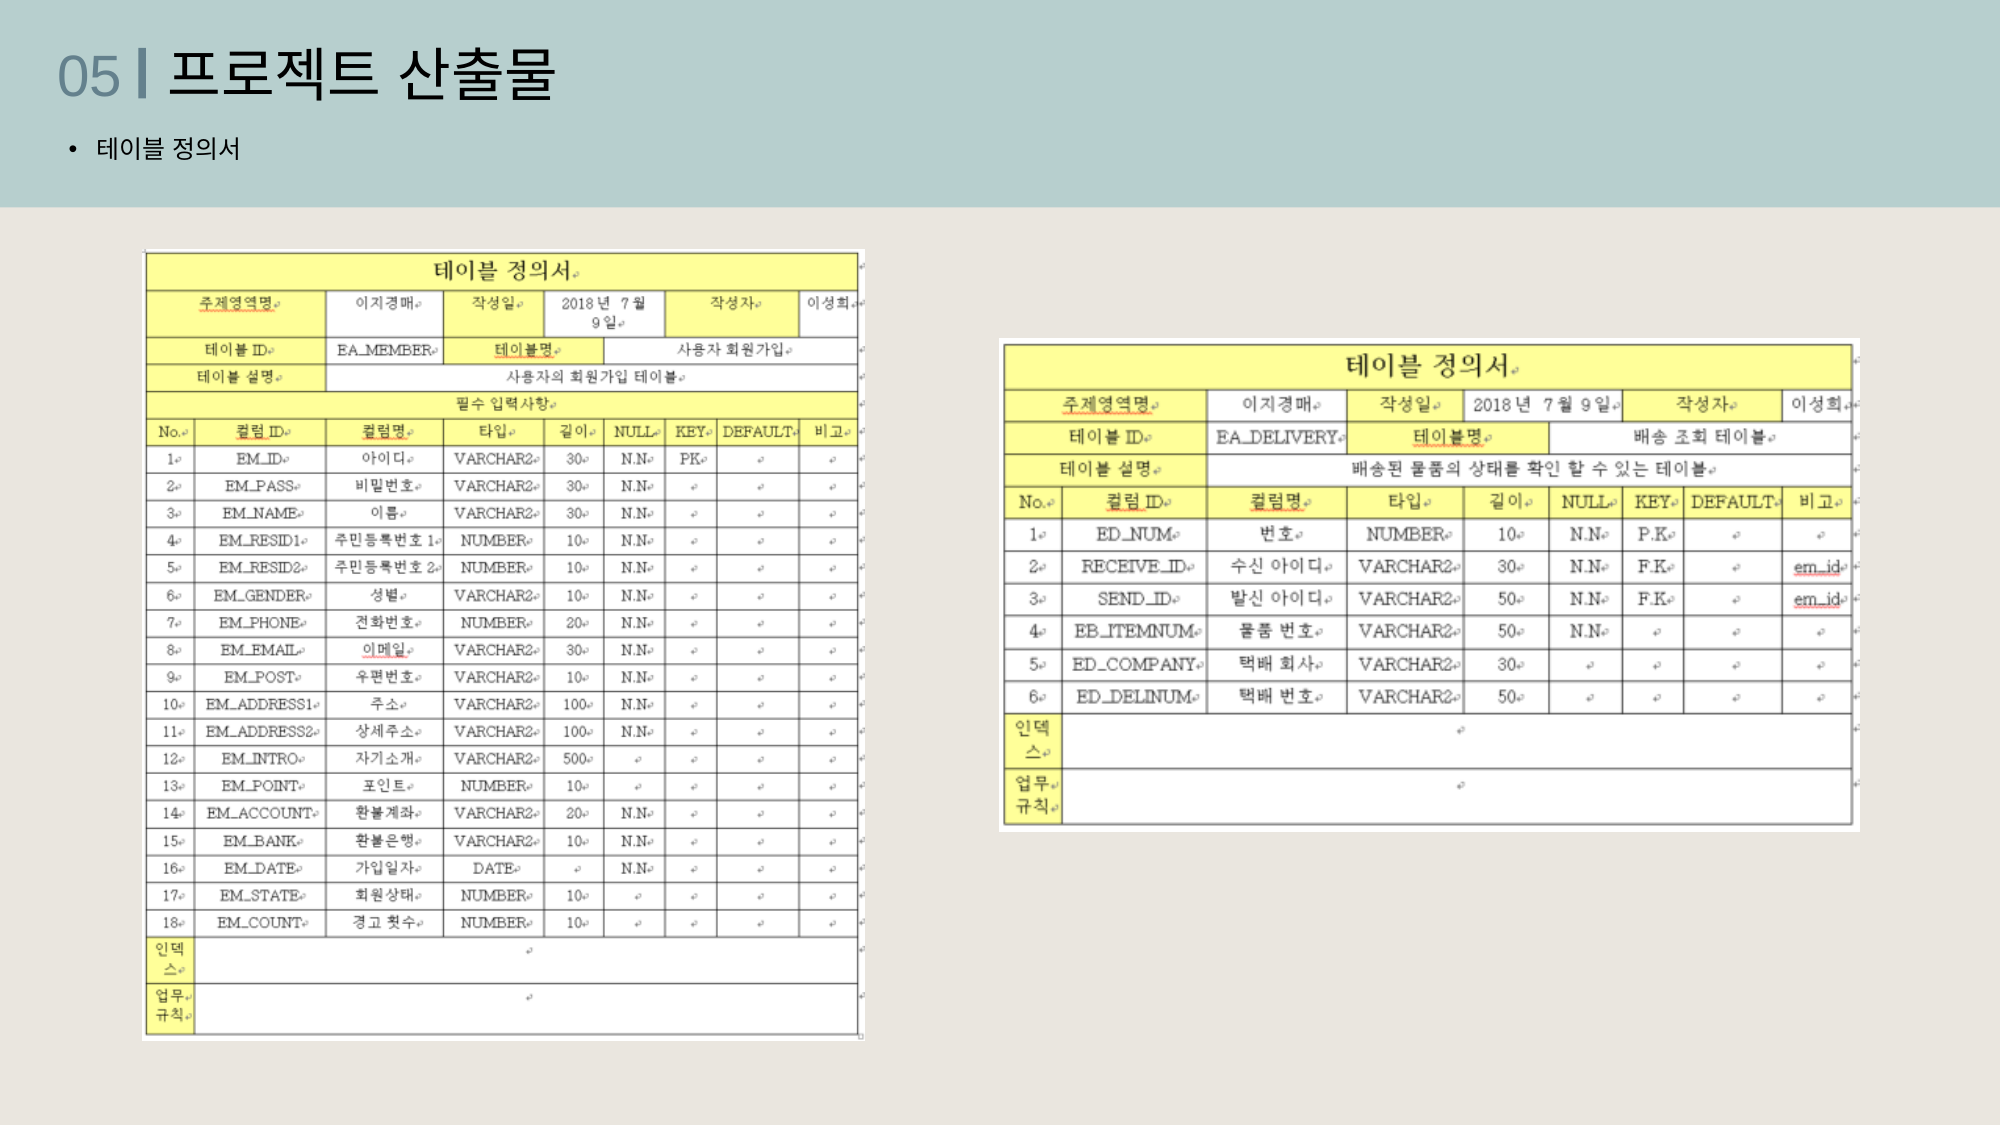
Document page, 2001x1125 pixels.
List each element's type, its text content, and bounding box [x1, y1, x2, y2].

text_box 05 [41, 30, 152, 116]
picture [141, 249, 866, 1042]
picture [999, 337, 1860, 833]
text_box [138, 47, 146, 99]
text_box 프로젝트 산출물 [152, 30, 776, 116]
text_box 테이블 정의서 [53, 126, 347, 172]
text_box [0, 0, 2000, 208]
